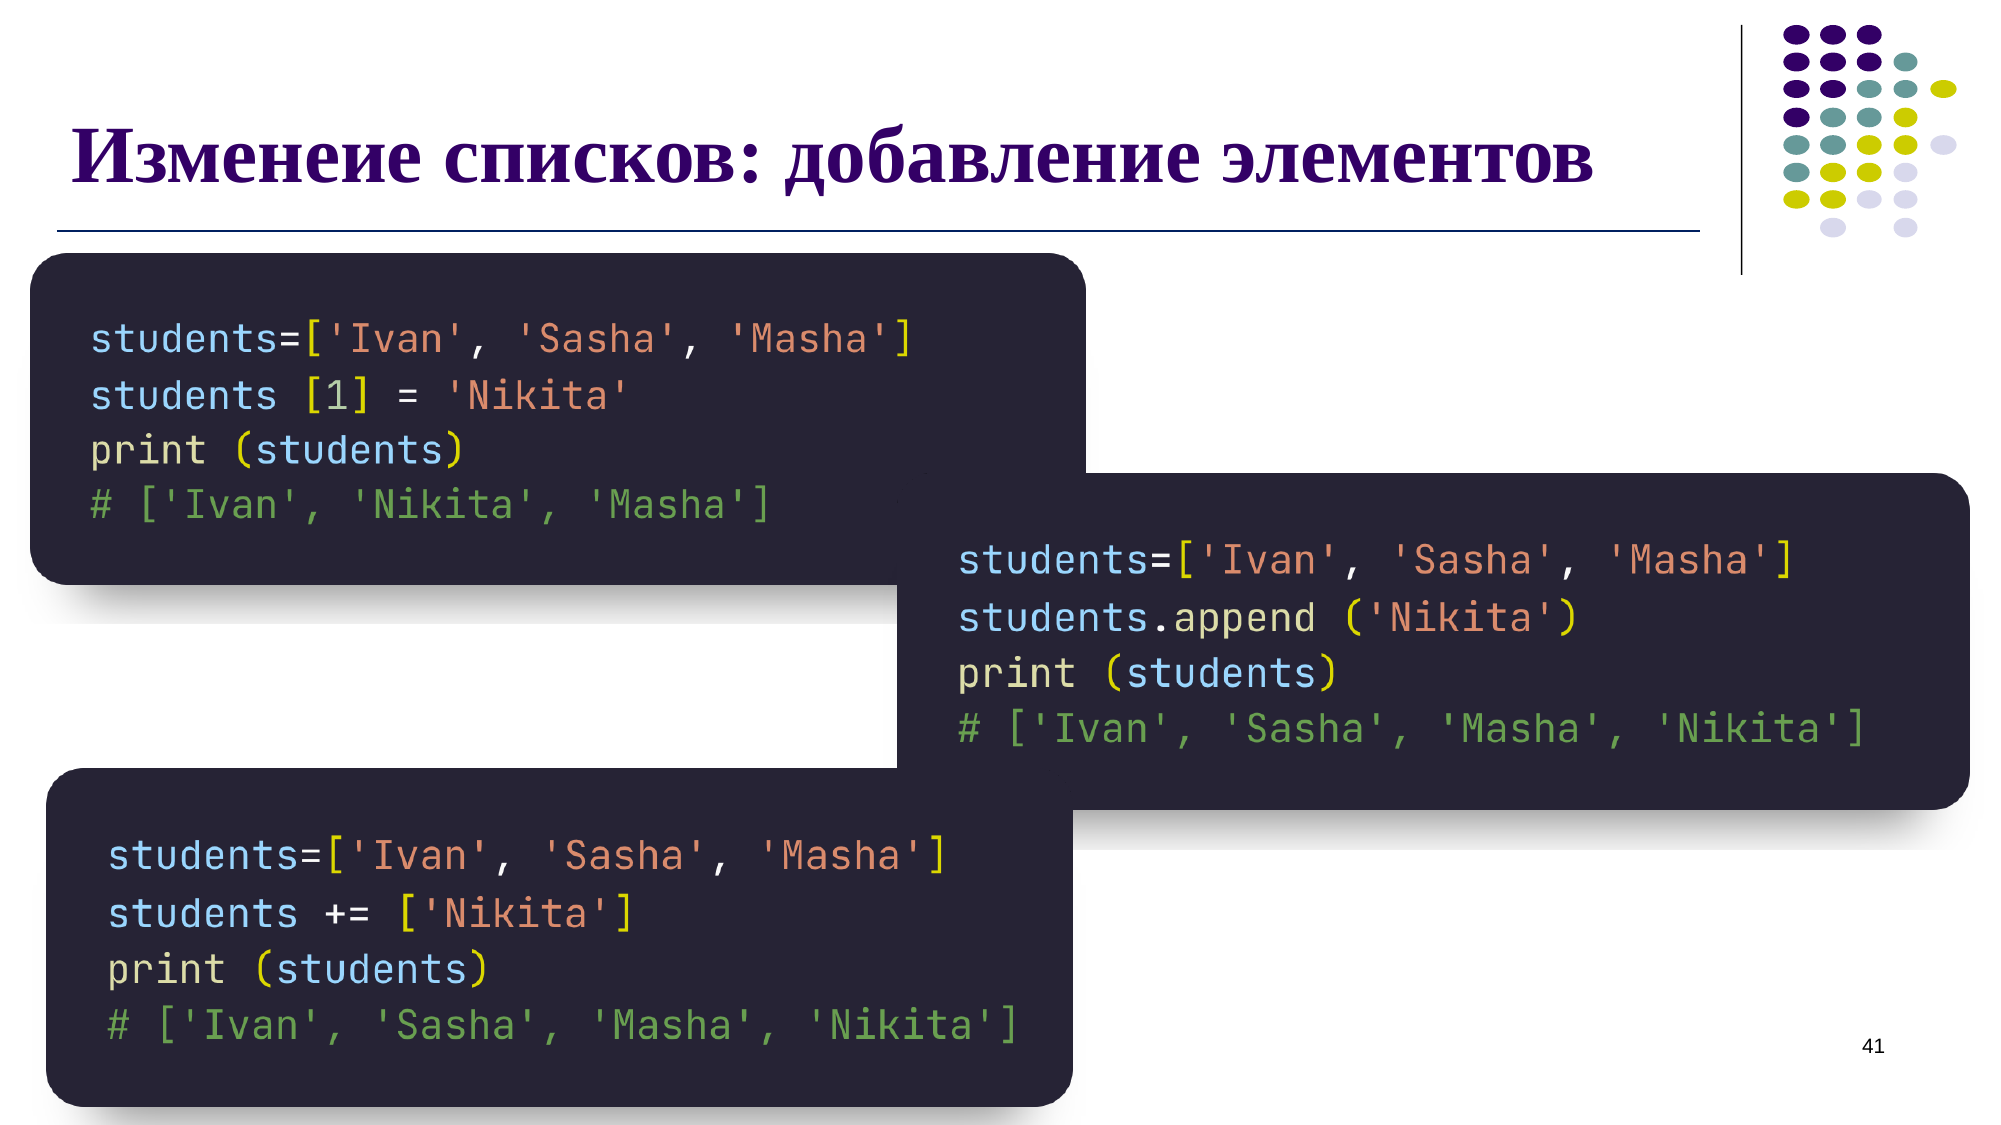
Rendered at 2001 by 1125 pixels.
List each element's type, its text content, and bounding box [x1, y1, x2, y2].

slide_number 41 [1433, 1025, 1900, 1100]
picture [0, 213, 2000, 1125]
title Изменеие списков: добавление элементов [56, 105, 1745, 207]
